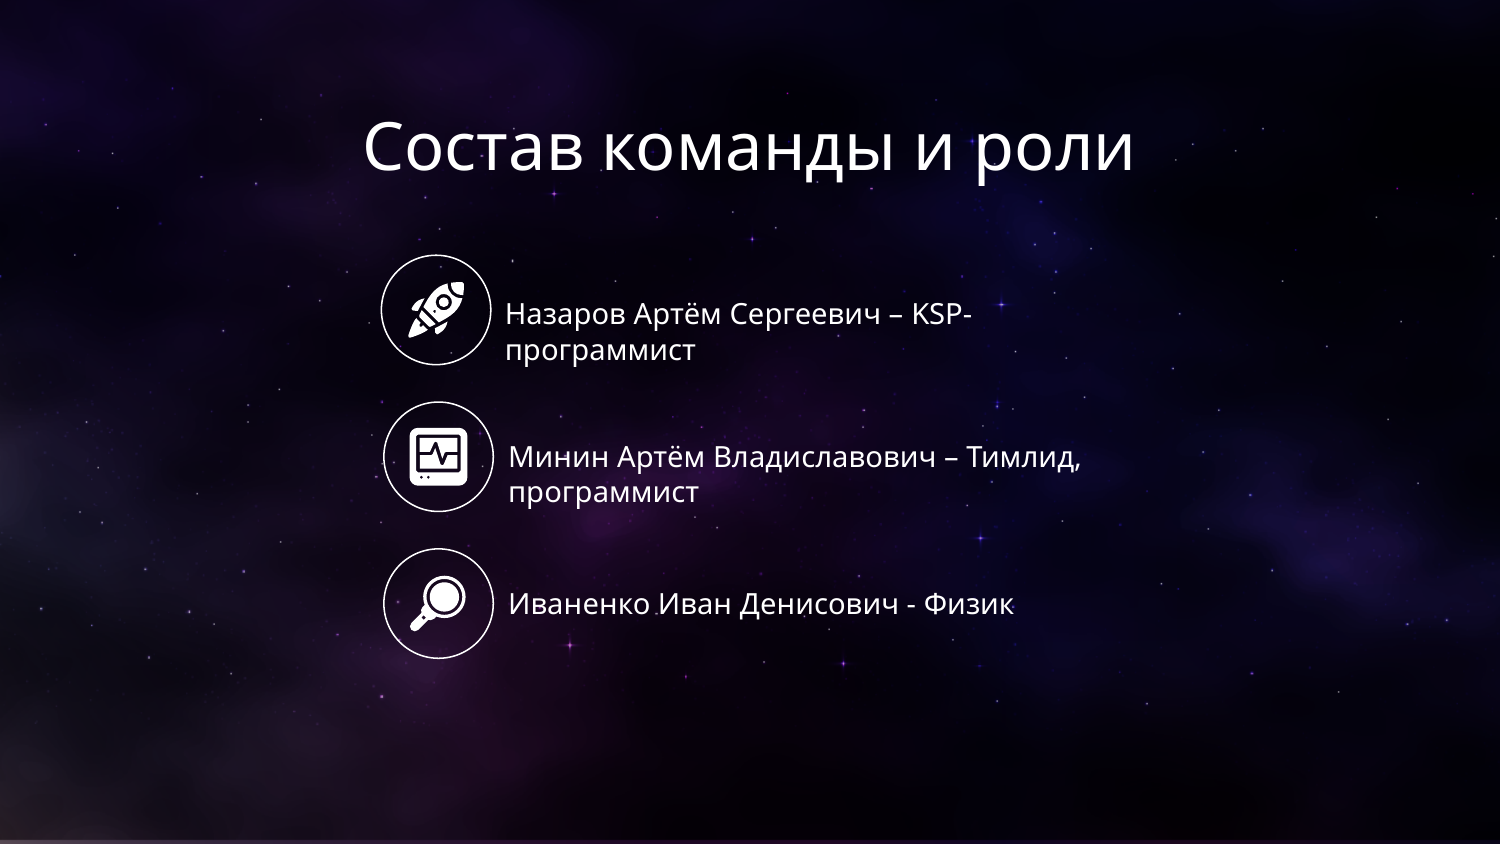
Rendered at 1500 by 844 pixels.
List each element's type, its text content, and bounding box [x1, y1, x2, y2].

text_box [381, 255, 490, 365]
title Состав команды и роли [116, 88, 1383, 183]
text_box Минин Артём Владиславович – Тимлид, программист [493, 431, 1226, 517]
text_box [409, 575, 468, 632]
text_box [409, 427, 468, 486]
picture [0, 0, 1500, 844]
text_box [383, 402, 493, 512]
text_box Назаров Артём Сергеевич – KSP-программист [490, 288, 1130, 374]
text_box Иваненко Иван Денисович - Физик [493, 578, 1226, 628]
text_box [407, 281, 465, 338]
text_box [383, 548, 493, 659]
